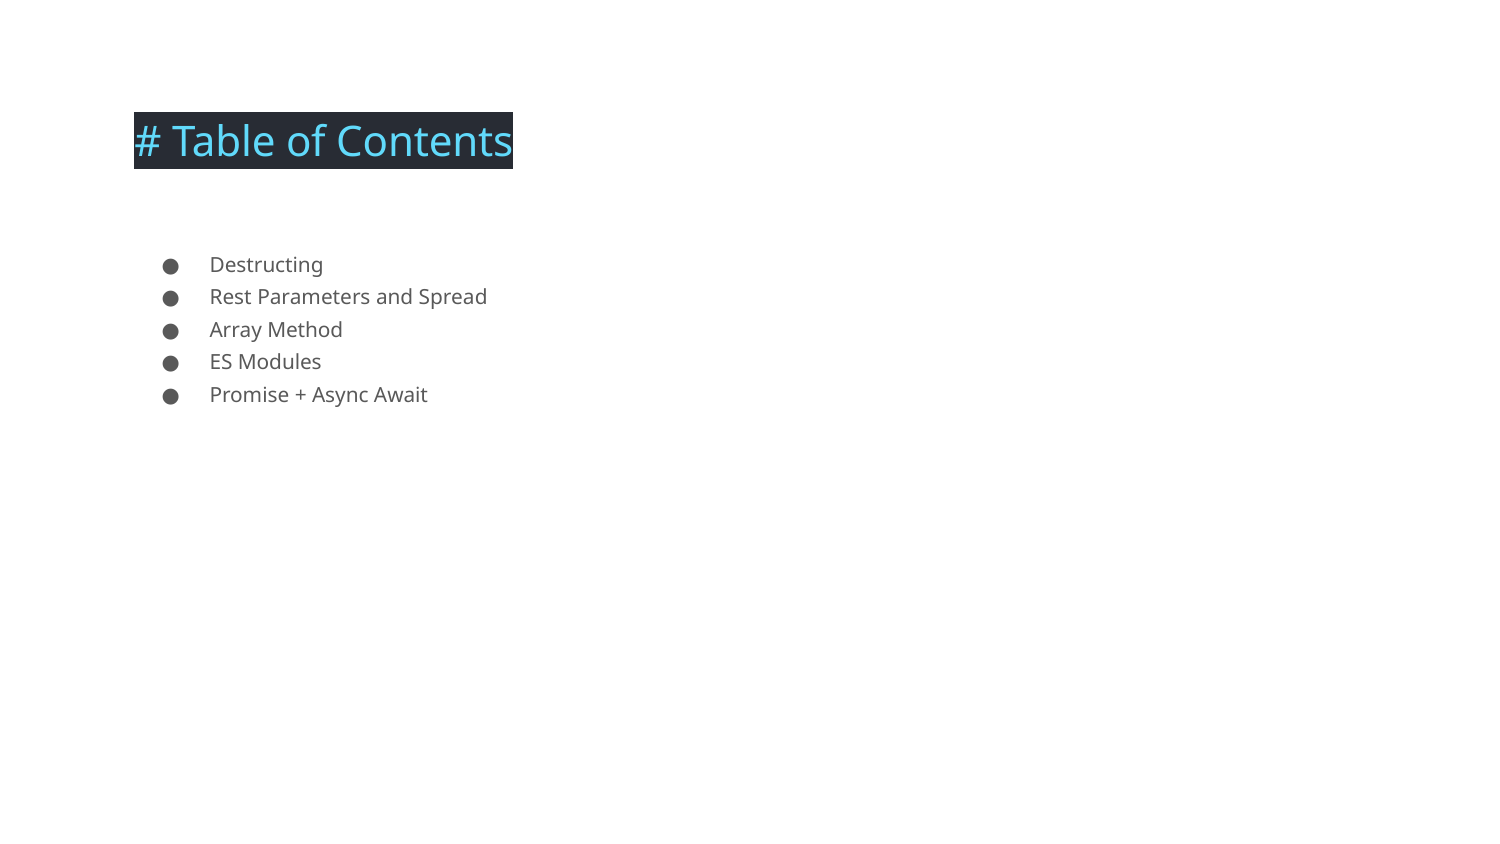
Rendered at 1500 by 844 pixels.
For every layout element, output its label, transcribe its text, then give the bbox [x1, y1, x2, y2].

title # Table of Contents [119, 97, 1381, 185]
list Destructing Rest Parameters and Spread Array Method ES Modules Promise + Async Await [119, 230, 1381, 712]
